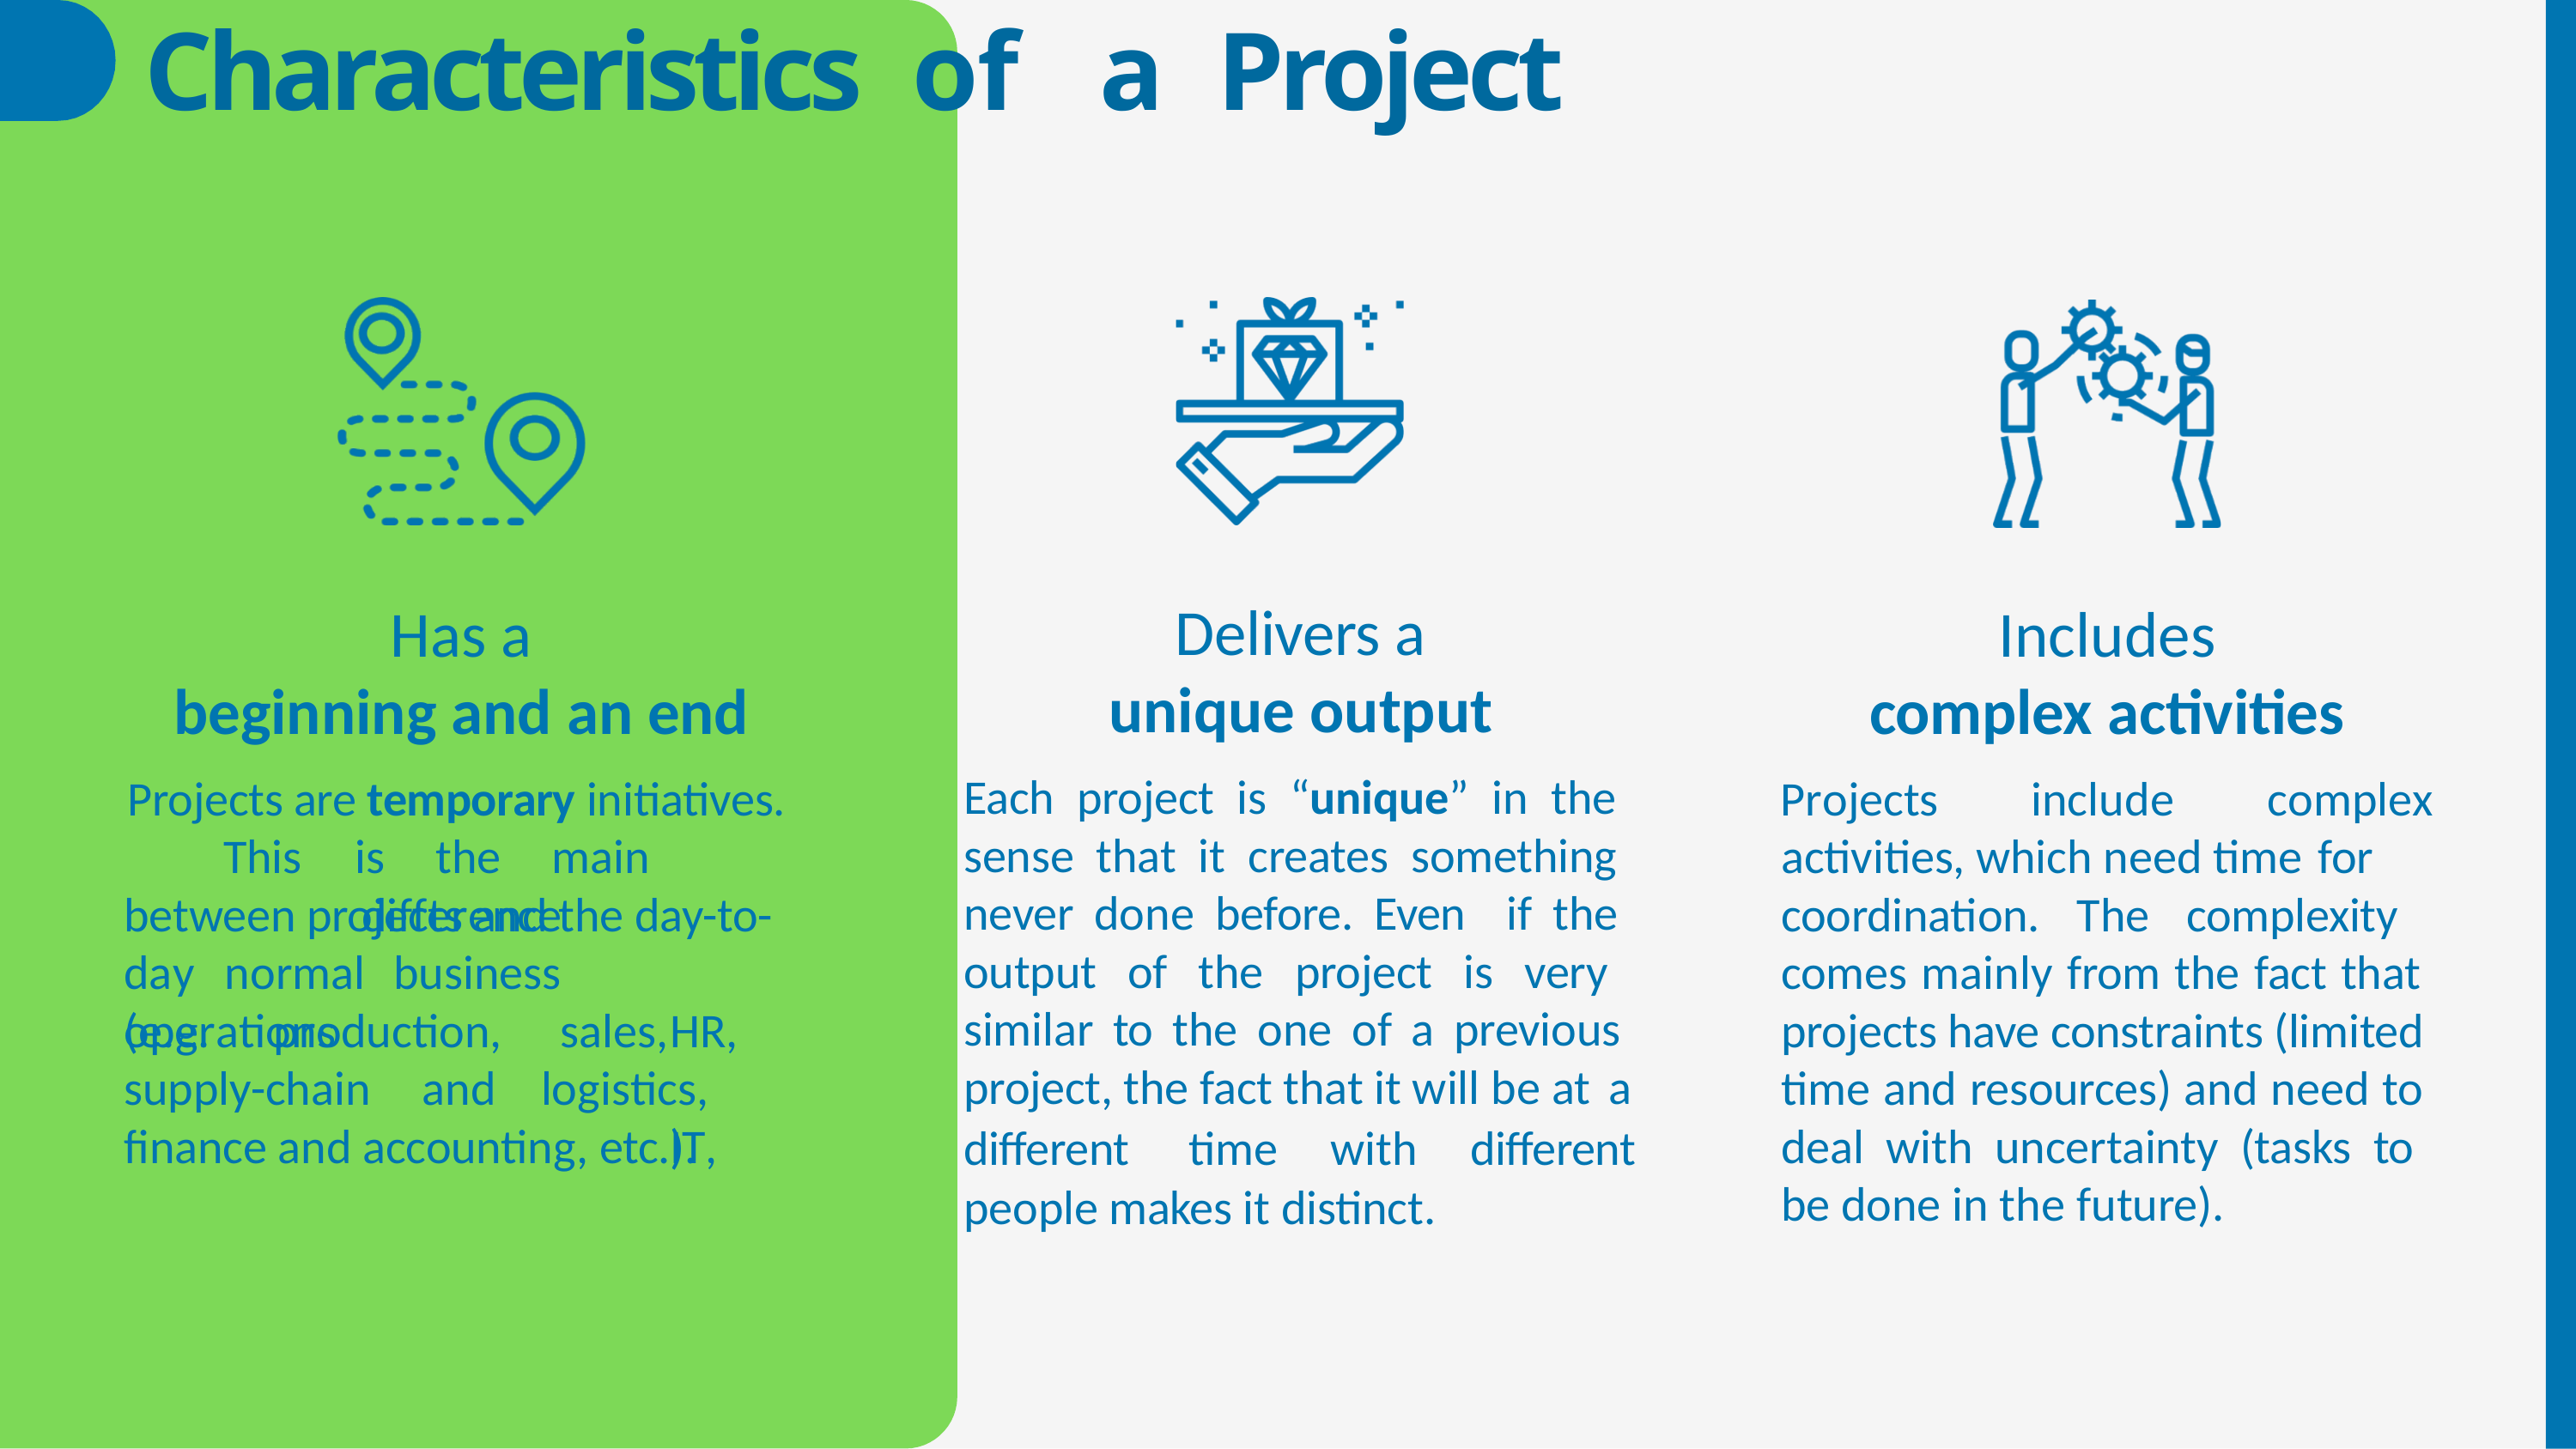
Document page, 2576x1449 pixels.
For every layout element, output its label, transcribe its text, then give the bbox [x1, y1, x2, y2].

text_box sales, HR, logistics, IT, [538, 996, 801, 1173]
text_box [0, 0, 957, 1449]
text_box [2545, 0, 2576, 1449]
text_box coordination. The complexity comes mainly from the fact that projects have constraints (limited time and resources) and need to deal with uncertainty (tasks to be done in the future). [1778, 881, 2436, 1232]
text_box between projects and the day-to- day normal business operations [121, 880, 801, 1058]
text_box people makes it distinct. [961, 1173, 1444, 1234]
title Characteristics of a Project [142, 0, 1619, 245]
text_box (e.g. production, [121, 996, 503, 1058]
text_box supply-chain and [121, 1054, 497, 1112]
text_box Has a beginning and an end Projects are temporary initiatives. This is the main difference [121, 590, 801, 880]
text_box [337, 297, 586, 525]
text_box activities, which need time for [1778, 822, 2436, 881]
text_box Delivers a unique output Each project is “unique” in the sense that it creates something never done before. Even if the output of the project is very similar to the one of a previous project, the fact that it will be at a [961, 588, 1641, 1114]
text_box Includes complex activities Projects include complex [1778, 590, 2436, 822]
text_box [0, 0, 116, 121]
text_box [1176, 297, 1404, 525]
text_box different time with different [961, 1114, 1641, 1175]
text_box finance and accounting, etc.). [121, 1112, 706, 1173]
text_box [1993, 300, 2221, 528]
